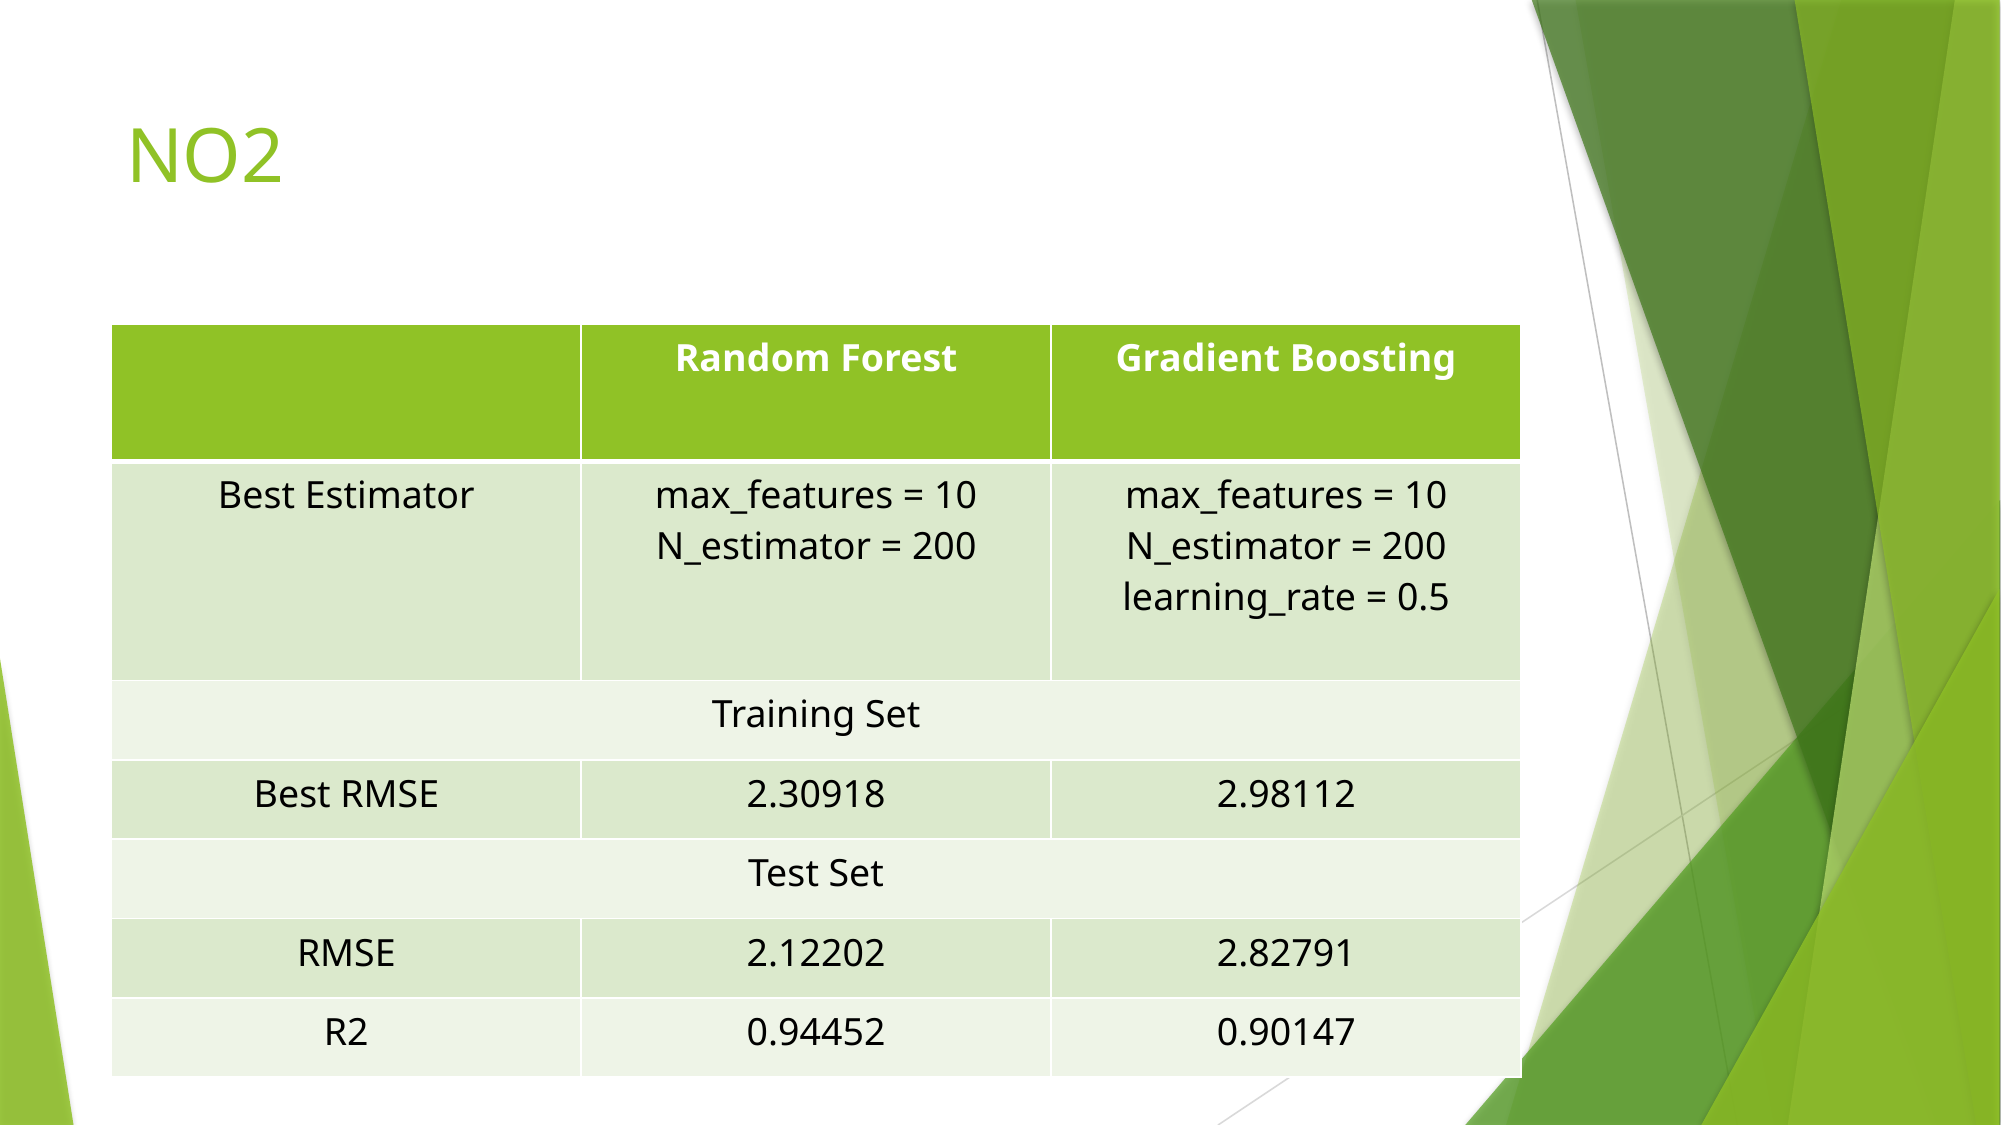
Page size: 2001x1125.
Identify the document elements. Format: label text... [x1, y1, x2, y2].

table_cell max_features = 10 N_estimator = 200 [582, 464, 1050, 680]
table_cell 2.98112 [1052, 761, 1520, 838]
table_cell Best RMSE [112, 761, 580, 838]
table_cell Best Estimator [112, 464, 580, 680]
table_cell RMSE [112, 919, 580, 997]
table_header Gradient Boosting [1052, 325, 1520, 459]
table_cell 2.82791 [1052, 919, 1520, 997]
table_cell 2.12202 [582, 919, 1050, 997]
table_header Random Forest [582, 325, 1050, 459]
table_header [112, 325, 580, 459]
title NO2 [111, 99, 1522, 317]
table_cell 0.90147 [1052, 999, 1520, 1076]
table_cell 2.30918 [582, 761, 1050, 838]
table_cell Test Set [112, 840, 1520, 918]
table_cell R2 [112, 999, 580, 1076]
table_cell max_features = 10 N_estimator = 200 learning_rate = 0.5 [1052, 464, 1520, 680]
table_cell Training Set [112, 681, 1520, 759]
table_cell 0.94452 [582, 999, 1050, 1076]
